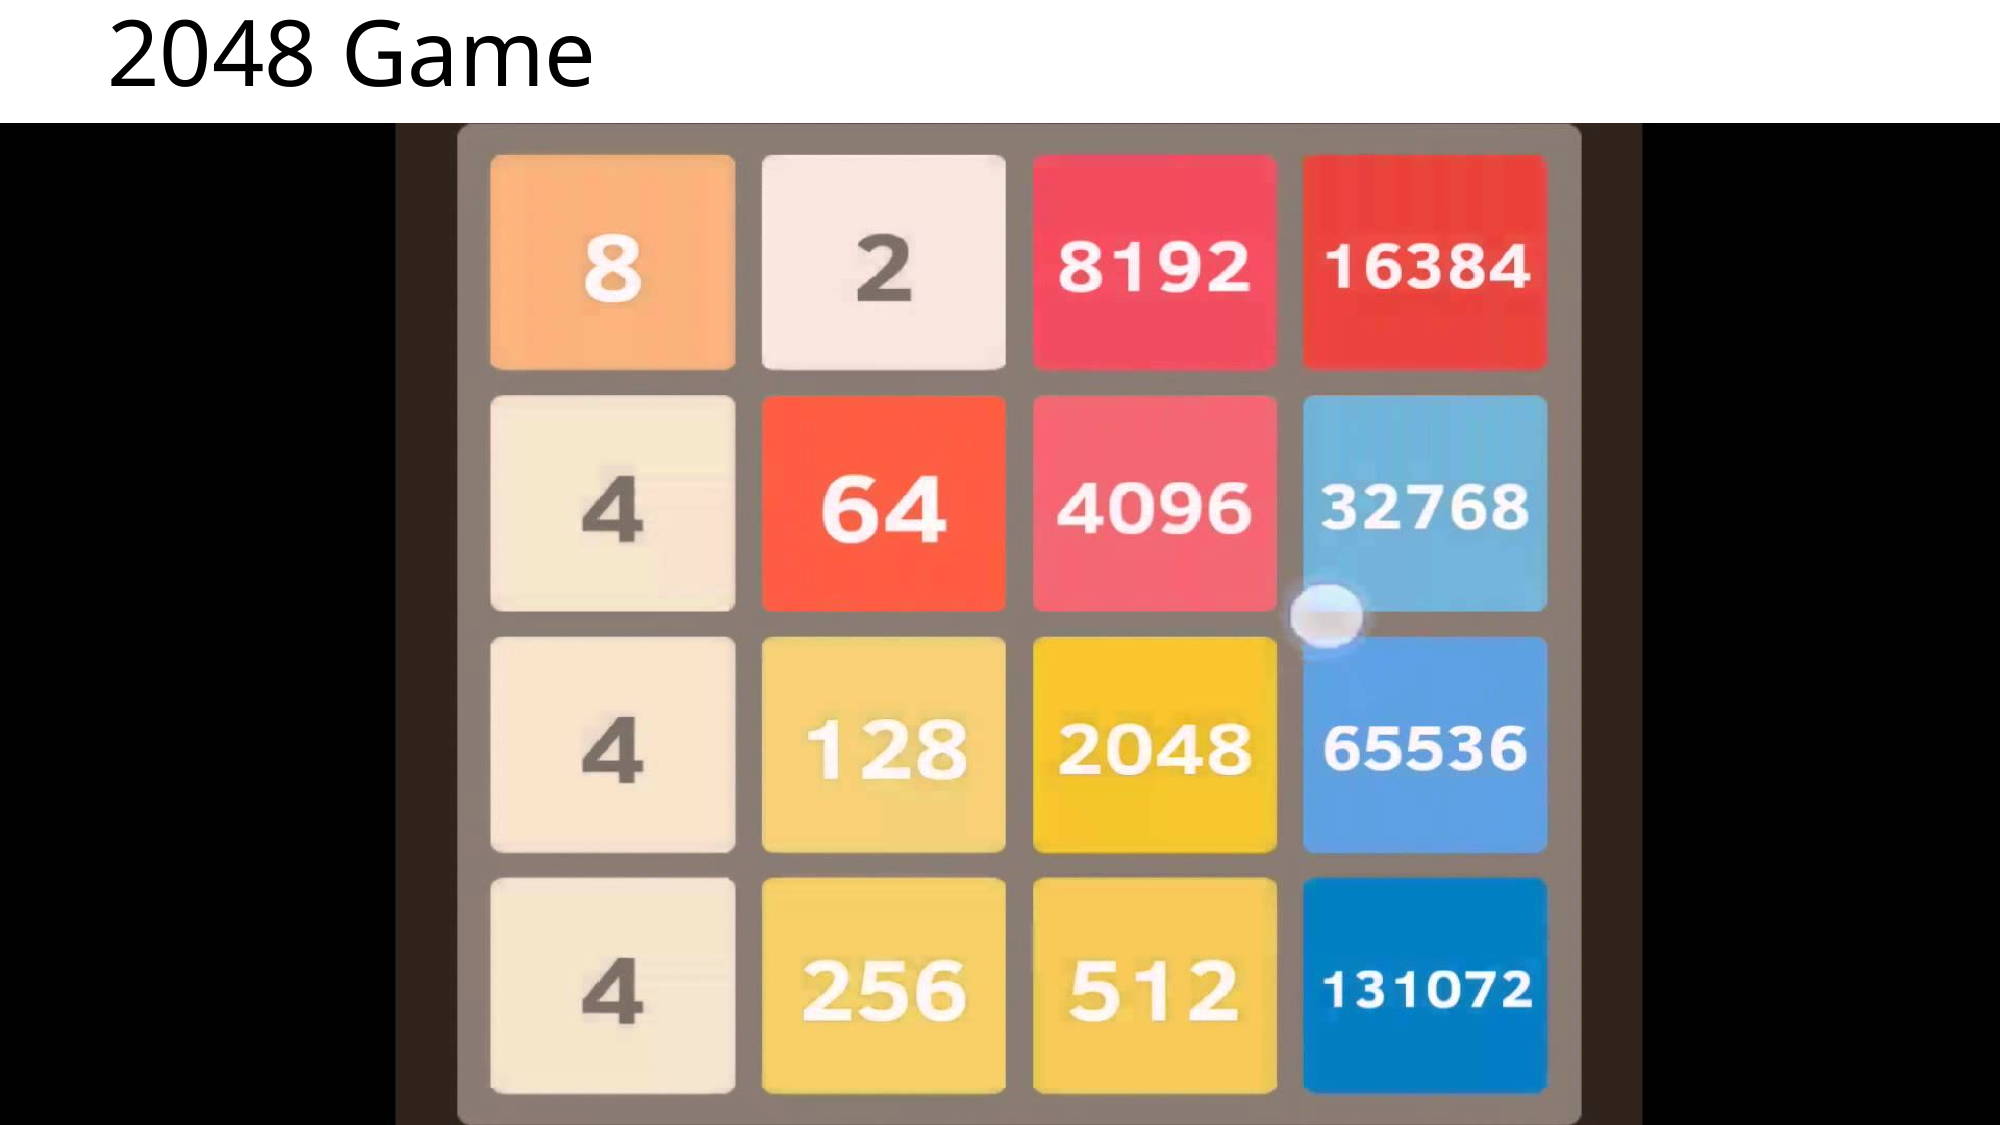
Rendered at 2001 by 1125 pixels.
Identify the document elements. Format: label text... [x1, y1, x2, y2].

title 2048 Game [92, 0, 1908, 123]
picture [0, 123, 2000, 1125]
